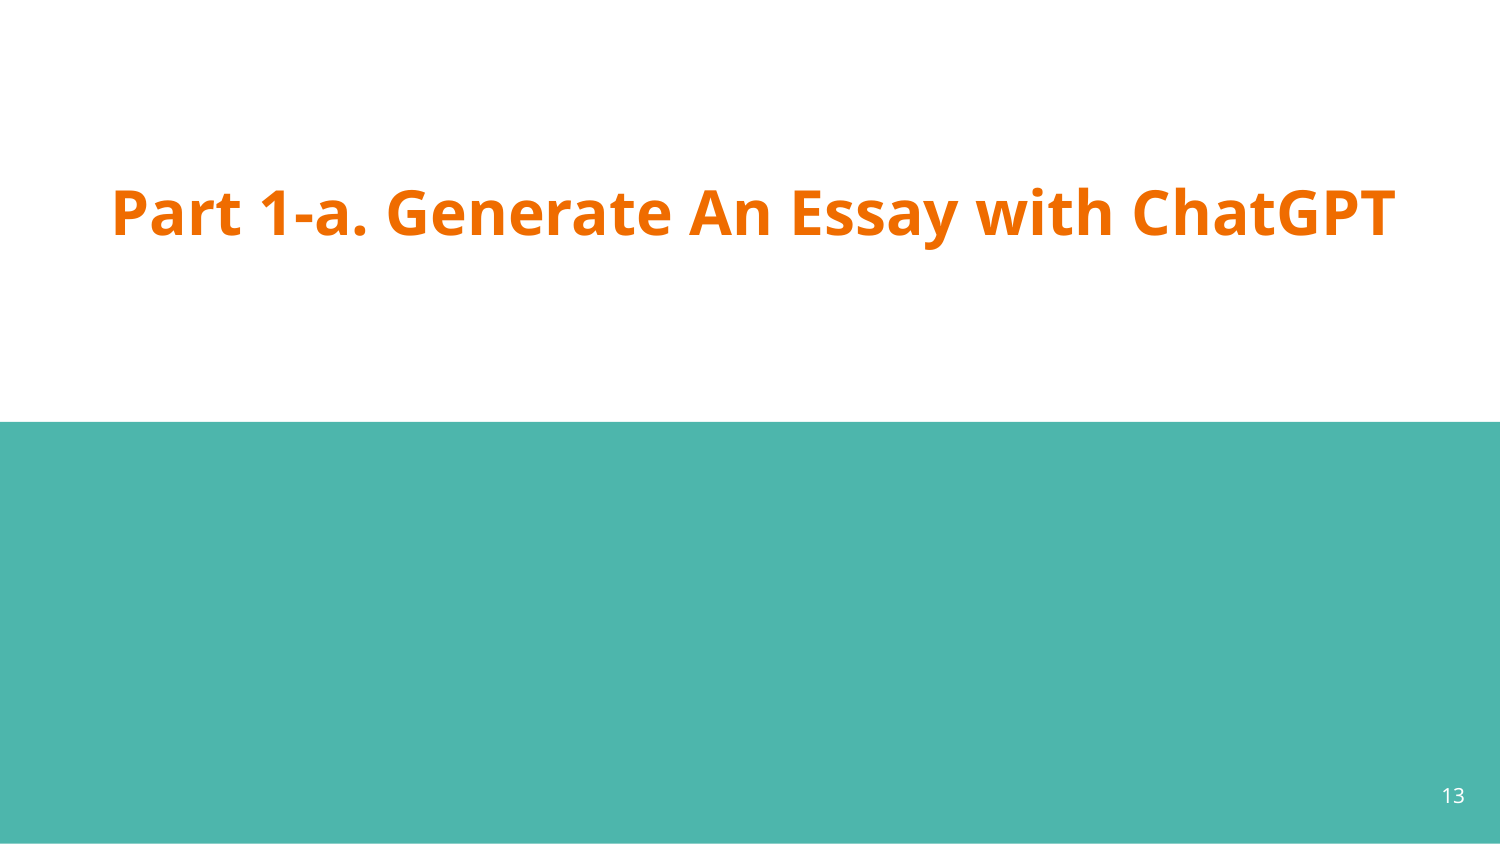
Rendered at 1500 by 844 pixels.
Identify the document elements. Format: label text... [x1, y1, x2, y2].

title Part 1-a. Generate An Essay with ChatGPT [51, 133, 1458, 289]
slide_number 13 [1389, 764, 1480, 830]
